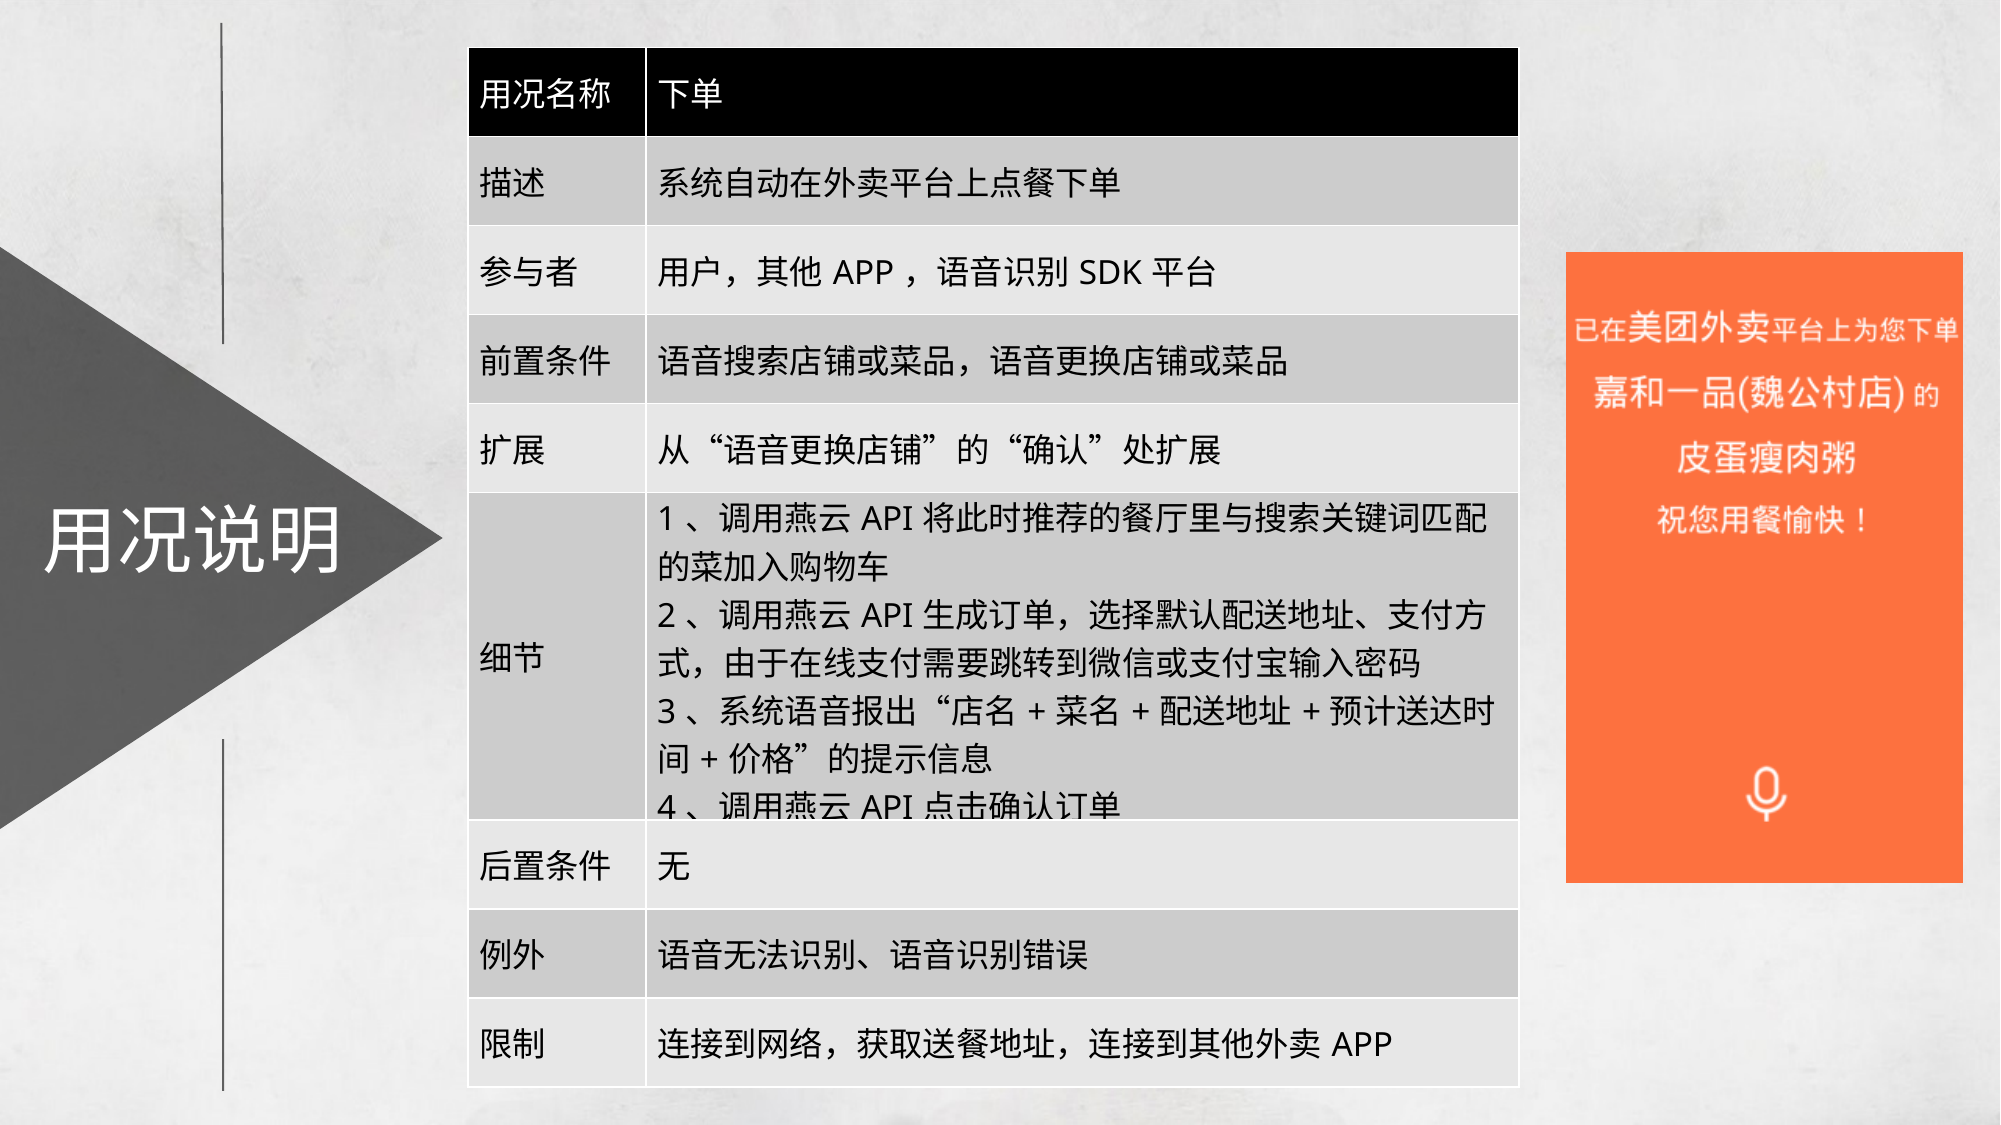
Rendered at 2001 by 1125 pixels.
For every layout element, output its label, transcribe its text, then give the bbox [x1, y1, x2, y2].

table_cell 连接到网络，获取送餐地址，连接到其他外卖APP [647, 999, 1518, 1086]
table_cell 语音搜索店铺或菜品，语音更换店铺或菜品 [647, 315, 1518, 403]
table_cell 参与者 [469, 226, 645, 314]
table_cell 描述 [469, 137, 645, 225]
table_cell 语音无法识别、语音识别错误 [647, 910, 1518, 997]
text_box 用况说明 [27, 484, 357, 590]
table_cell 前置条件 [469, 315, 645, 403]
table_cell 扩展 [469, 404, 645, 492]
table_cell 从“语音更换店铺”的“确认”处扩展 [647, 404, 1518, 492]
table_cell 用户，其他APP，语音识别SDK平台 [647, 226, 1518, 314]
table_cell 例外 [469, 910, 645, 997]
table_cell 限制 [469, 999, 645, 1086]
table_cell 细节 [469, 493, 645, 819]
table_cell 无 [647, 821, 1518, 908]
table_header 下单 [647, 48, 1518, 136]
text_box [0, 245, 445, 831]
table_header 用况名称 [469, 48, 645, 136]
table_cell 系统自动在外卖平台上点餐下单 [647, 137, 1518, 225]
table_cell 后置条件 [469, 821, 645, 908]
table_cell 1、调用燕云API将此时推荐的餐厅里与搜索关键词匹配的菜加入购物车 2、调用燕云API生成订单，选择默认配送地址、支付方式，由于在线支付需要跳转到微信或支付宝输入密码 3、系统语音报出“店名+菜名+配送地址+预计送达时间+价格”的提示信息 4、调用燕云API点击确认订单 [647, 493, 1518, 819]
picture [0, 0, 2000, 1125]
